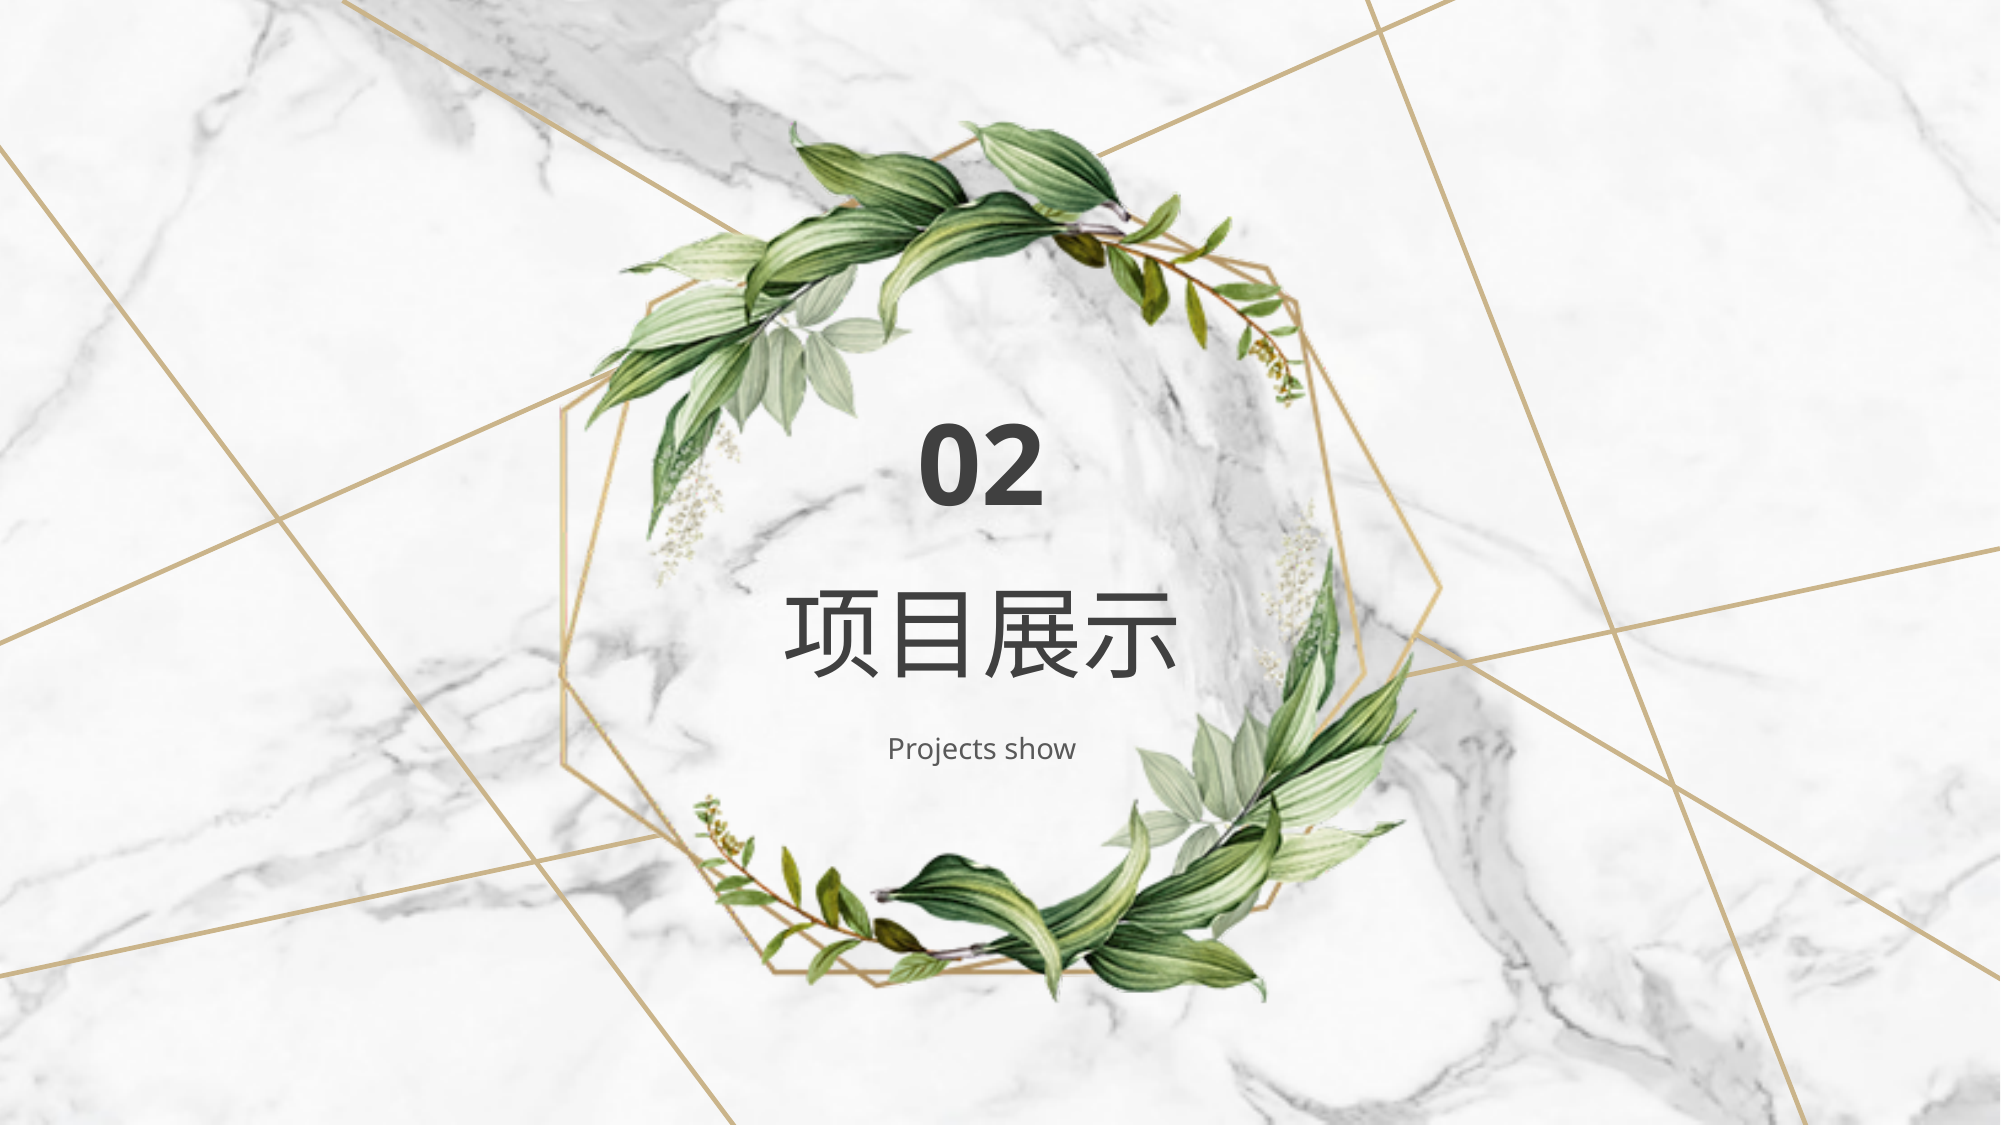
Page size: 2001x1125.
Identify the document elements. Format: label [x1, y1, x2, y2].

text_box [1538, 0, 2000, 1125]
picture [461, 0, 1538, 1125]
text_box [0, 0, 461, 1125]
